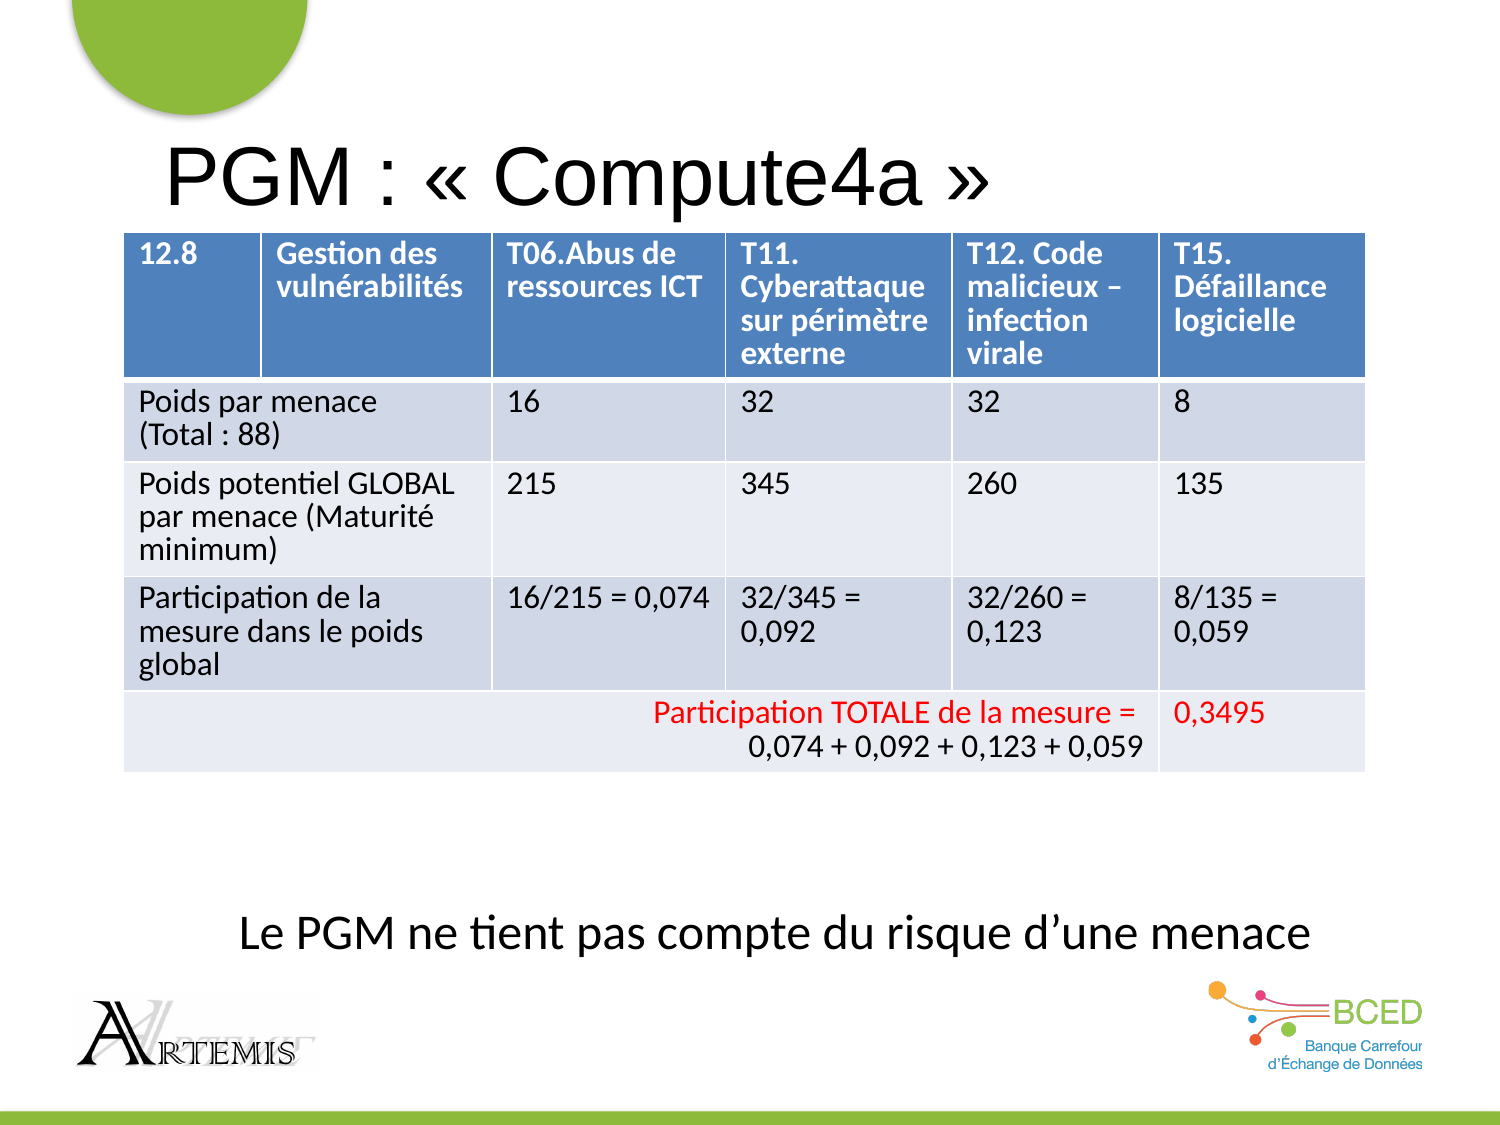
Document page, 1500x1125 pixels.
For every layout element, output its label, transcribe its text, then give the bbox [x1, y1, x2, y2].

table_header T12. Code malicieux – infection virale [953, 233, 1158, 377]
table_header T06.Abus de ressources ICT [493, 233, 725, 377]
table_cell 32/260 = 0,123 [953, 577, 1158, 690]
table_cell 260 [953, 463, 1158, 576]
table_header T15. Défaillance logicielle [1160, 233, 1365, 377]
table_cell Participation TOTALE de la mesure = 0,074 + 0,092 + 0,123 + 0,059 [124, 692, 1158, 772]
table_cell 8 [1160, 383, 1365, 461]
table_cell Participation de la mesure dans le poids global [124, 577, 491, 690]
table_cell Poids potentiel GLOBAL par menace (Maturité minimum) [124, 463, 491, 576]
table_cell 32 [953, 383, 1158, 461]
title PGM : « Compute4a » [164, 63, 1425, 222]
table_cell 32/345 = 0,092 [726, 577, 951, 690]
picture [72, 994, 320, 1072]
text_box Le PGM ne tient pas compte du risque d’une menace [148, 891, 1367, 967]
table_header Gestion des vulnérabilités [262, 233, 491, 377]
table_cell 345 [726, 463, 951, 576]
table_cell 0,3495 [1160, 692, 1365, 772]
table_header T11. Cyberattaque sur périmètre externe [726, 233, 951, 377]
table_cell 215 [493, 463, 725, 576]
table_header 12.8 [124, 233, 260, 377]
table_cell 16/215 = 0,074 [493, 577, 725, 690]
table_cell 32 [726, 383, 951, 461]
table_cell Poids par menace (Total : 88) [124, 383, 491, 461]
table_cell 16 [493, 383, 725, 461]
table_cell 135 [1160, 463, 1365, 576]
table_cell 8/135 = 0,059 [1160, 577, 1365, 690]
